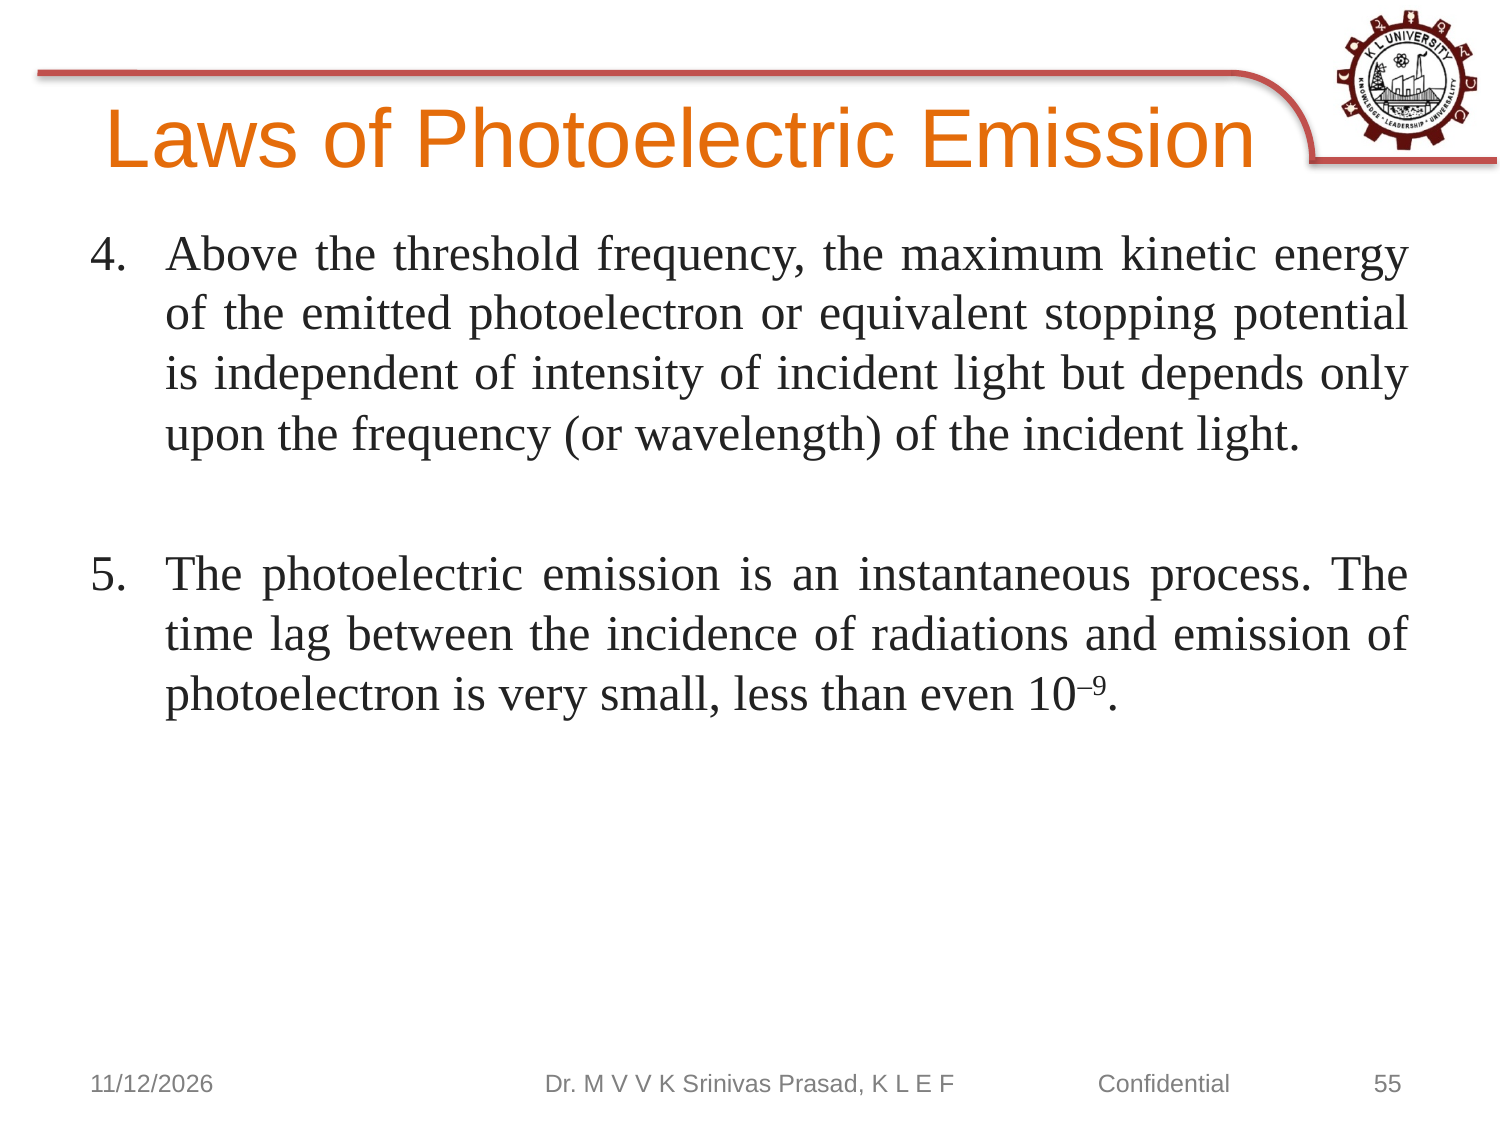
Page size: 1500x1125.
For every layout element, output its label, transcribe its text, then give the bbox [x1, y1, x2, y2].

picture [1333, 5, 1481, 154]
title Laws of Photoelectric Emission [74, 79, 1288, 188]
footer Dr. M V V K Srinivas Prasad, K L E F [512, 1052, 988, 1113]
slide_number Confidential 55 [1074, 1052, 1425, 1113]
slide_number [75, 1052, 425, 1113]
list Above the threshold frequency, the maximum kinetic energy of the emitted photoelectron or equivalent stopping potential is independent of intensity of incident light but depends only upon the frequency (or wavelength) of the incident light. The photoelectric emission is an instantaneous process. The time lag between the incidence of radiations and emission of photoelectron is very small, less than even 10–9. [74, 212, 1426, 1038]
